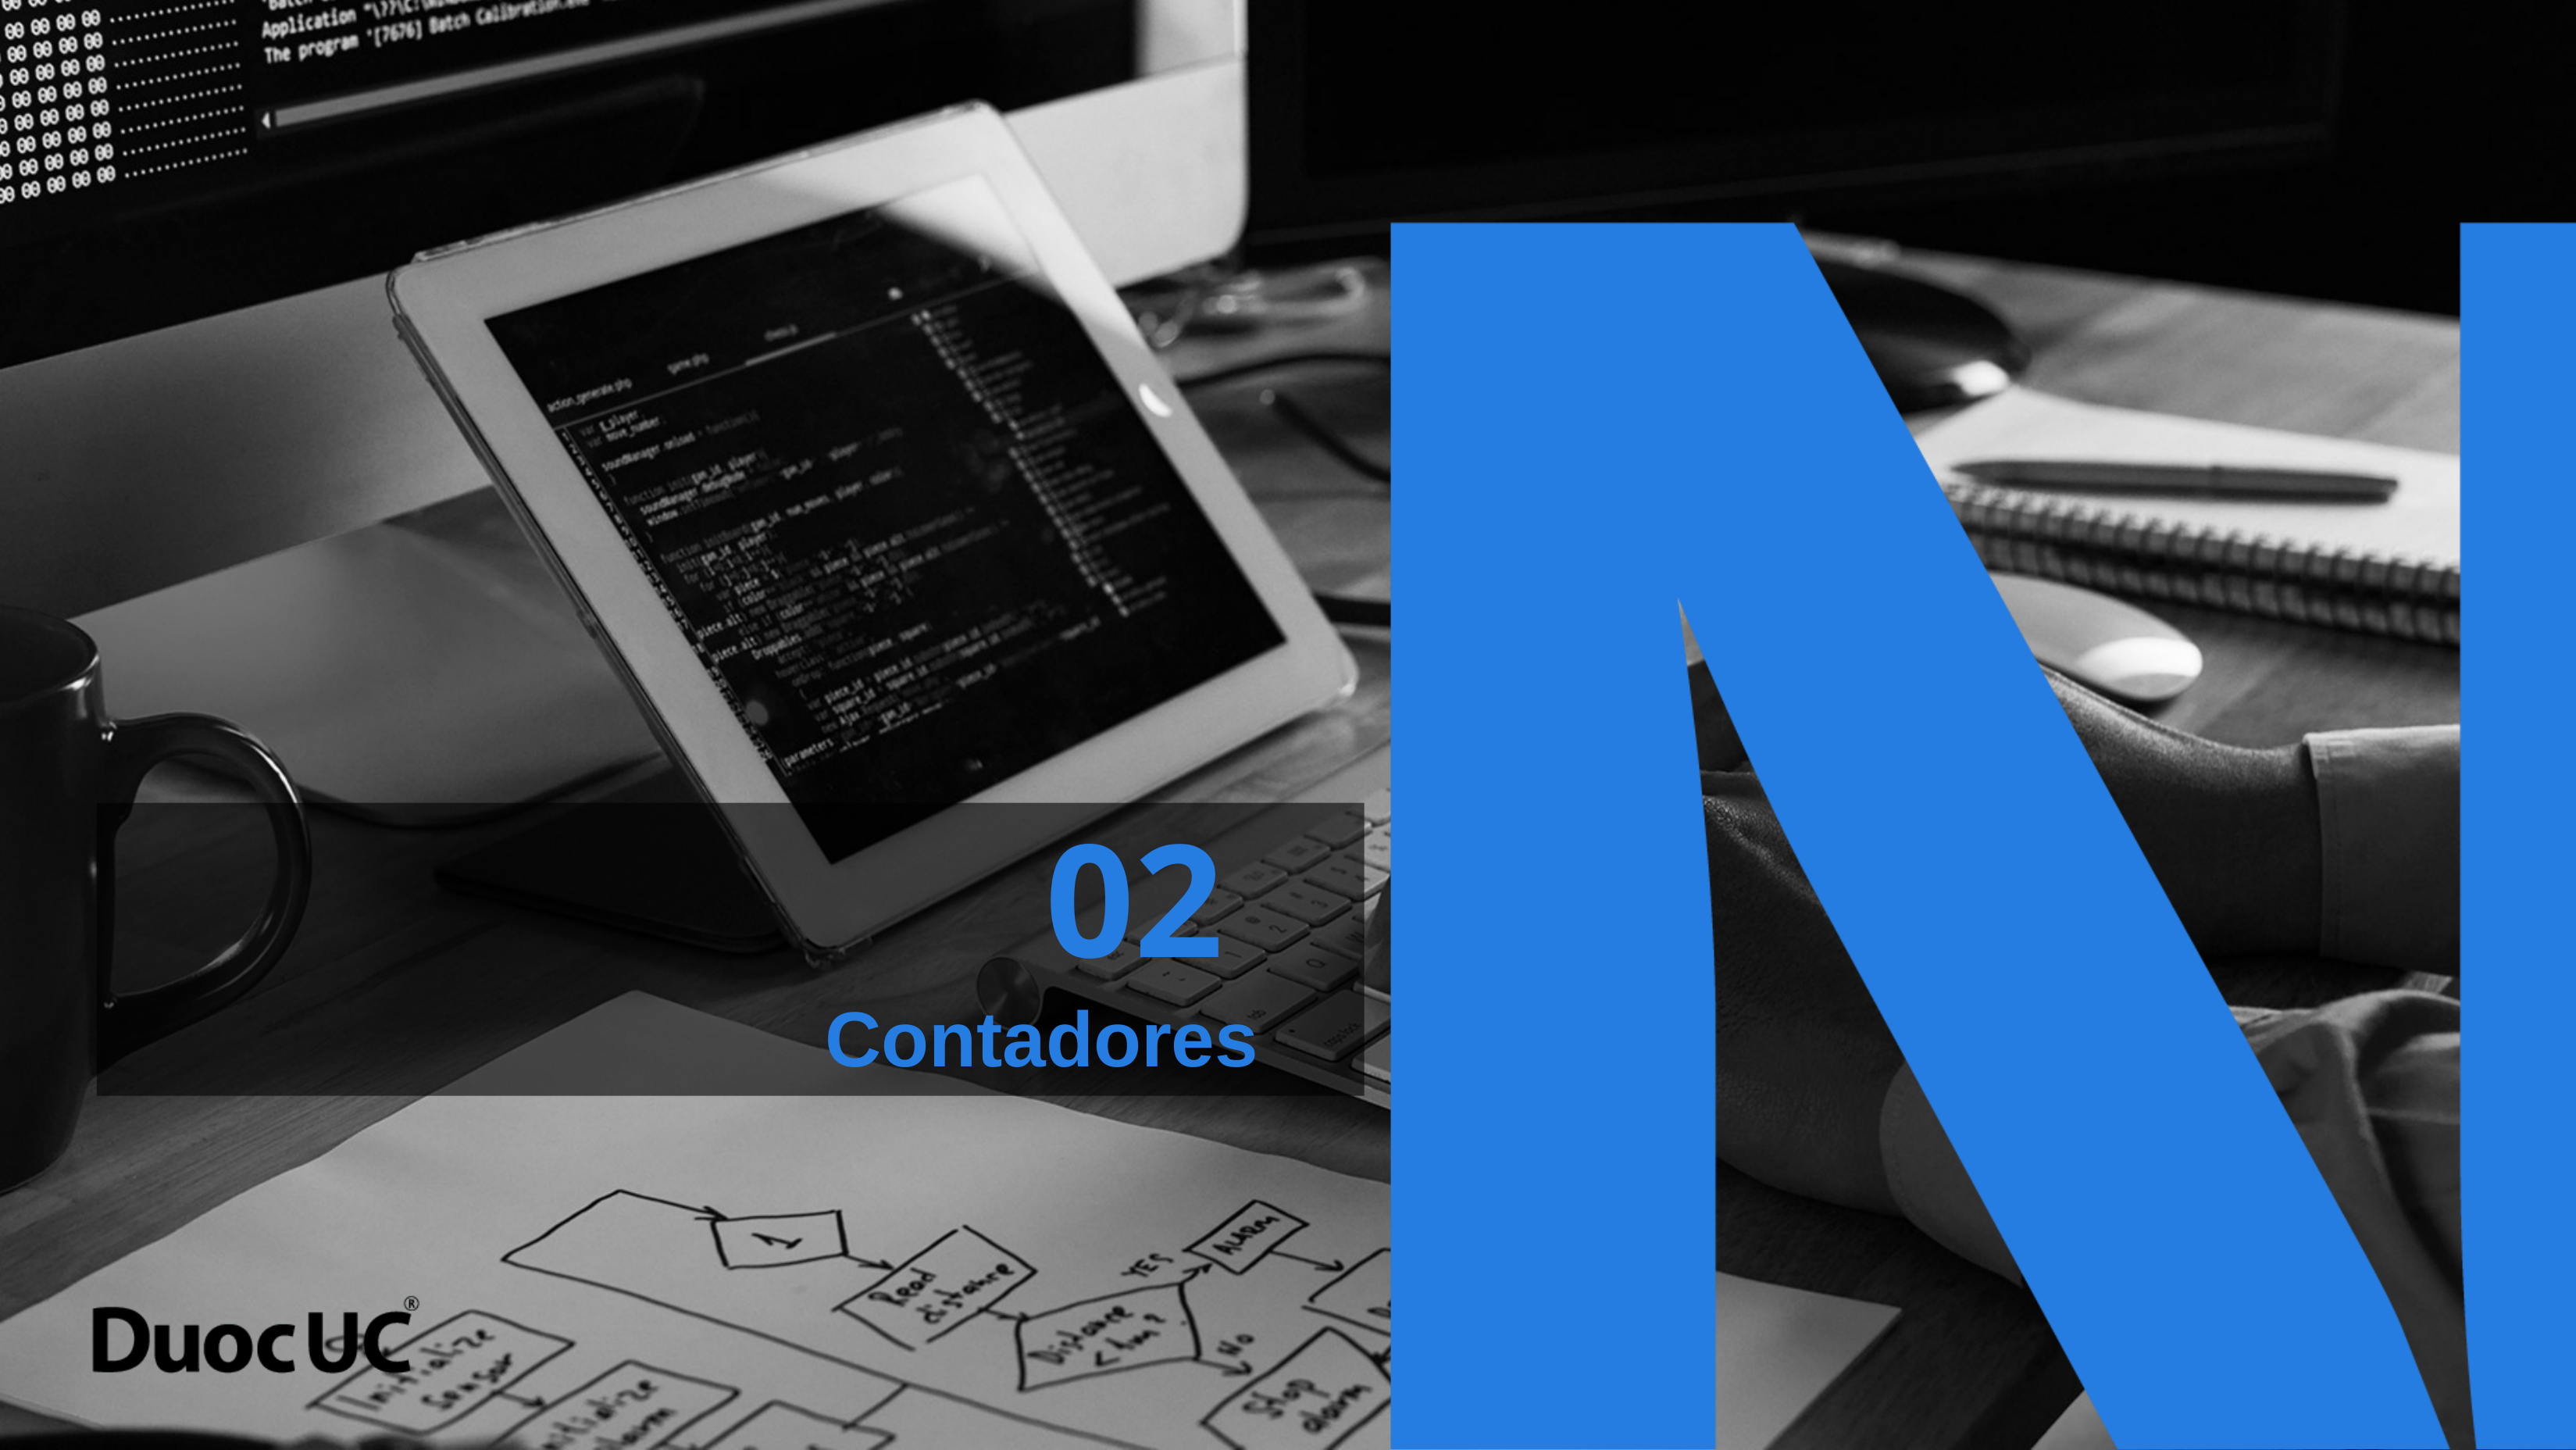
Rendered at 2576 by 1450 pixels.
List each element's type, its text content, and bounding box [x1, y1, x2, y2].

text_box 02 [1045, 801, 1290, 989]
picture [0, 0, 2576, 1450]
text_box Contadores [194, 988, 1259, 1083]
